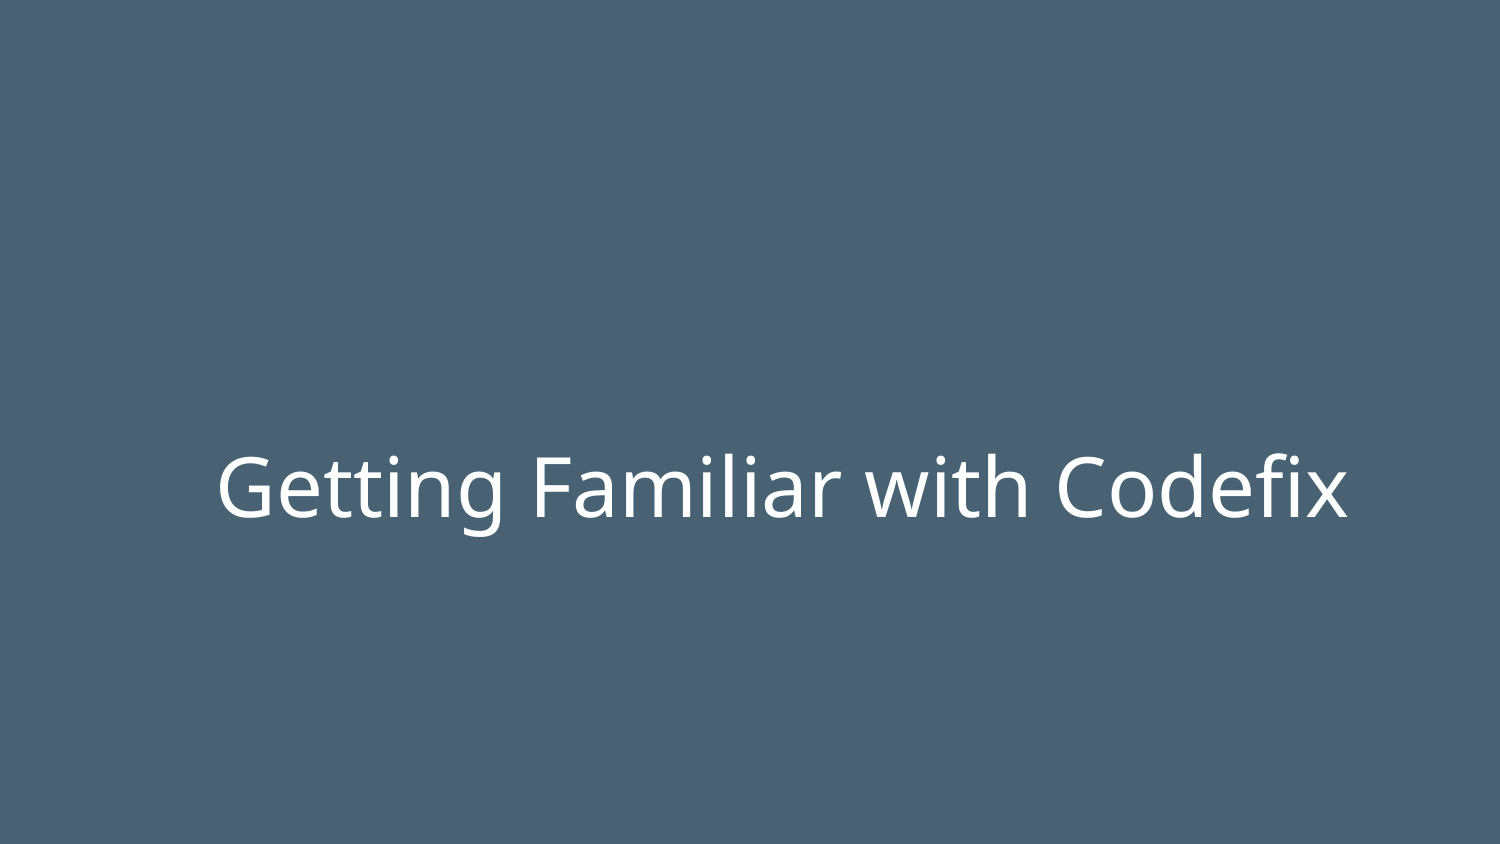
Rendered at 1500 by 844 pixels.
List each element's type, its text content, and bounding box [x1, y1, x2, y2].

text_box Getting Familiar with Codefix [210, 355, 1500, 612]
